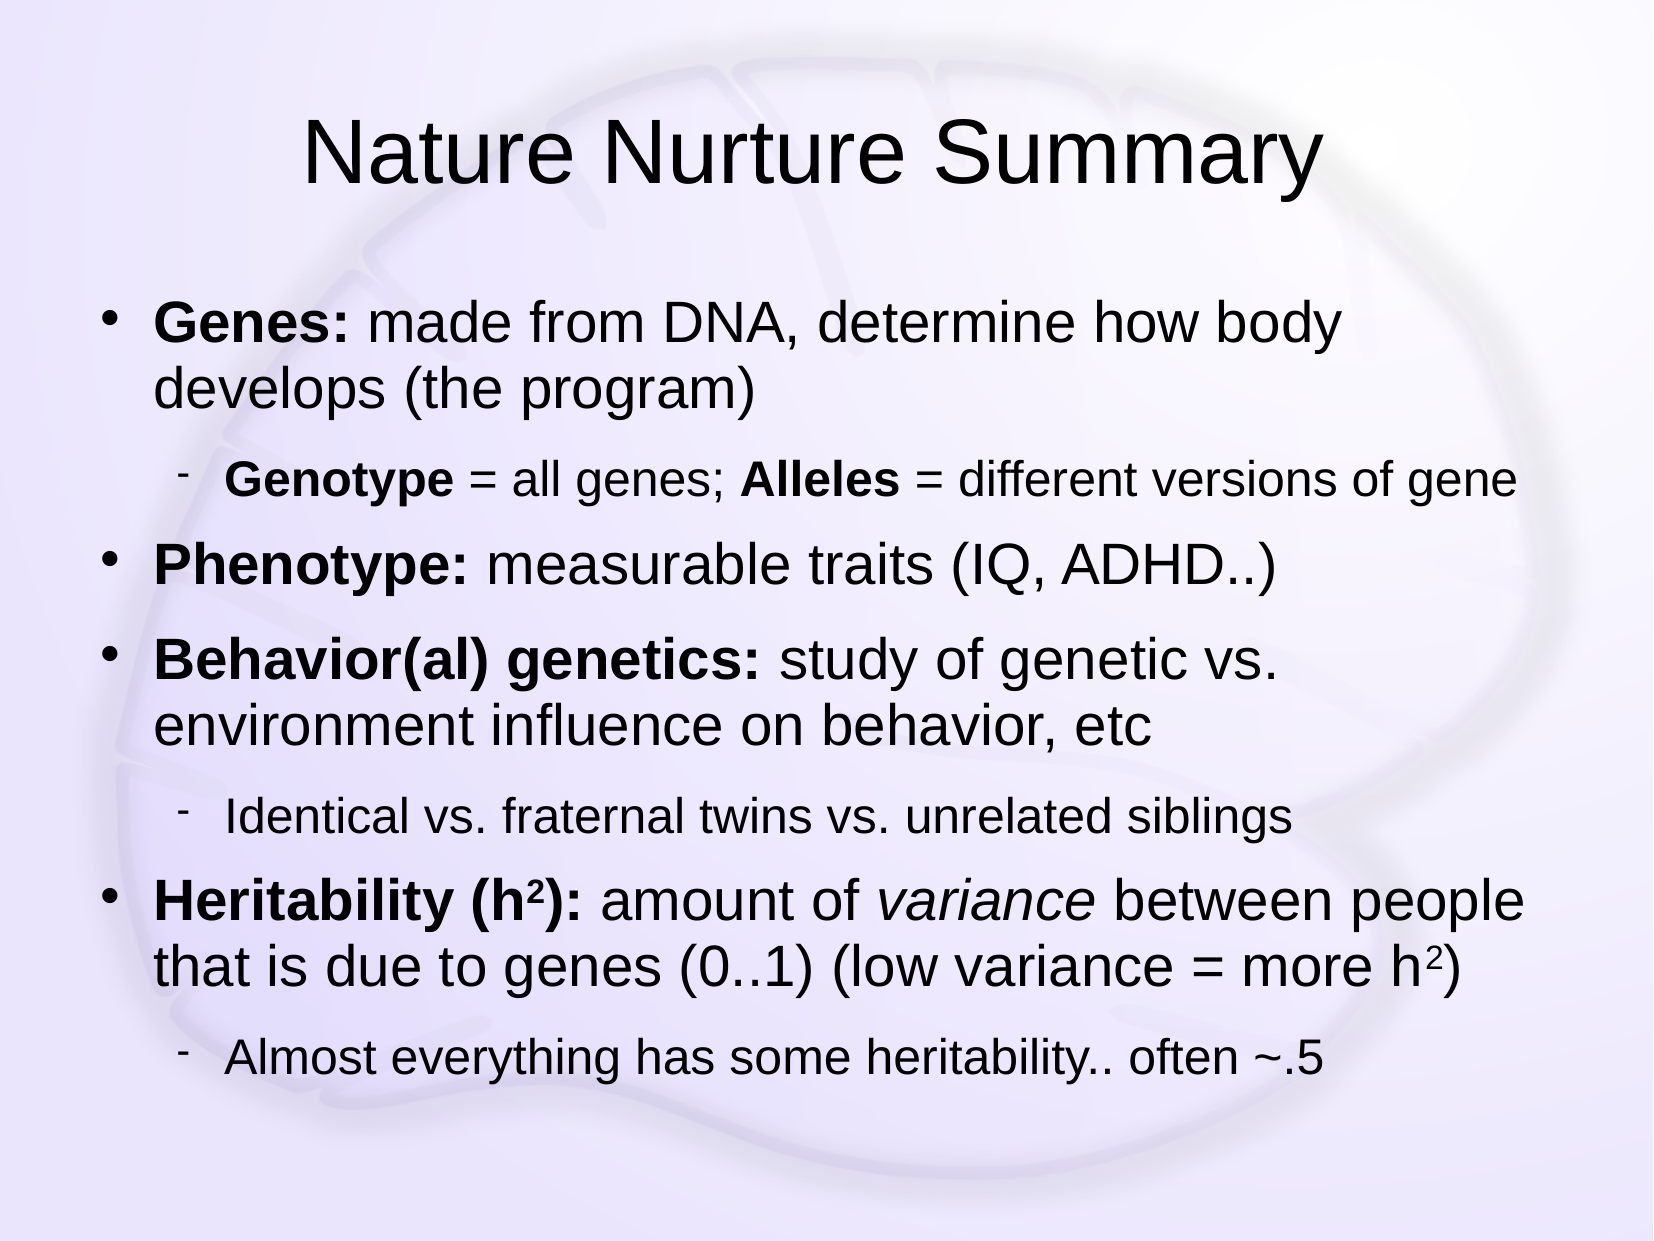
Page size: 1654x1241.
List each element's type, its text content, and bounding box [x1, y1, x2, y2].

title Nature Nurture Summary [82, 49, 1571, 257]
picture [0, 0, 1654, 1241]
list Genes: made from DNA, determine how body develops (the program) Genotype = all genes; Alleles = different versions of gene Phenotype: measurable traits (IQ, ADHD..) Behavior(al) genetics: study of genetic vs. environment influence on behavior, etc Identical vs. fraternal twins vs. unrelated siblings Heritability (h2): amount of variance between people that is due to genes (0..1) (low variance = more h2) Almost everything has some heritability.. often ~.5 [82, 290, 1571, 1110]
